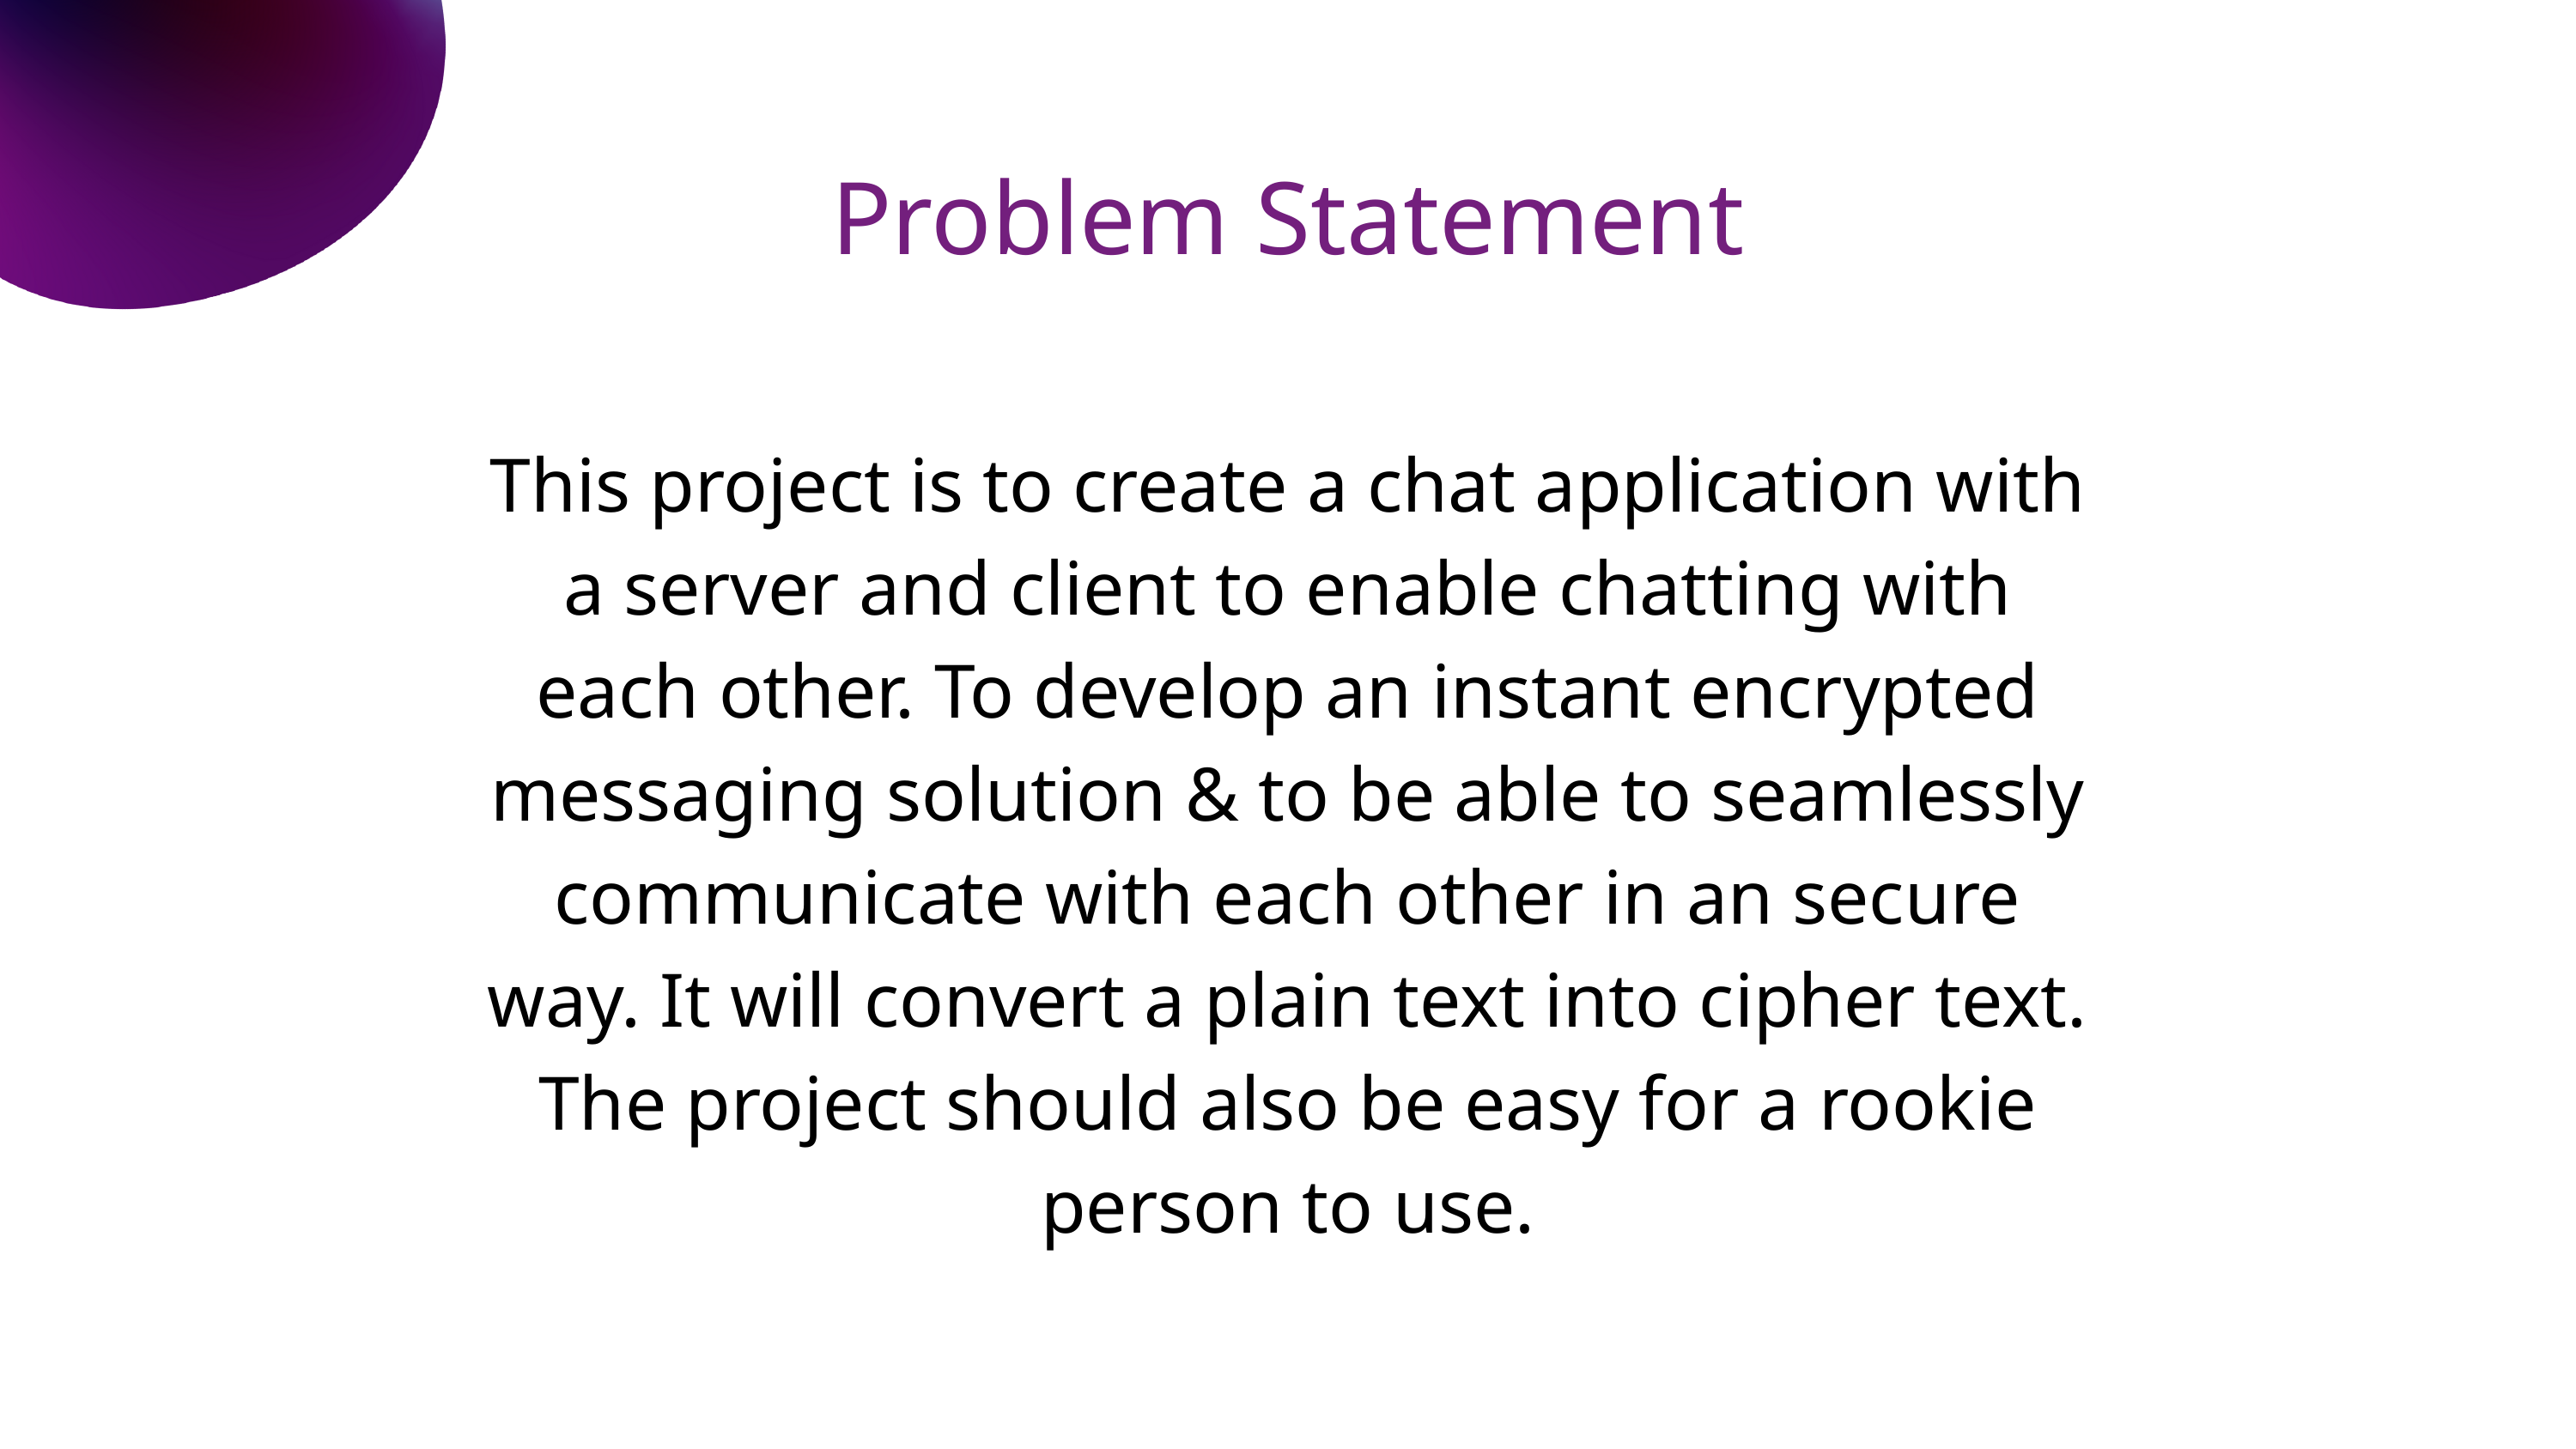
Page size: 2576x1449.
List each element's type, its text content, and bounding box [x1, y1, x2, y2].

picture [0, 0, 501, 354]
text_box Problem Statement [805, 134, 1771, 275]
text_box This project is to create a chat application with a server and client to enable chatting with each other. To develop an instant encrypted messaging solution & to be able to seamlessly communicate with each other in an secure way. It will convert a plain text into cipher text. The project should also be easy for a rookie person to use. [476, 423, 2100, 1248]
